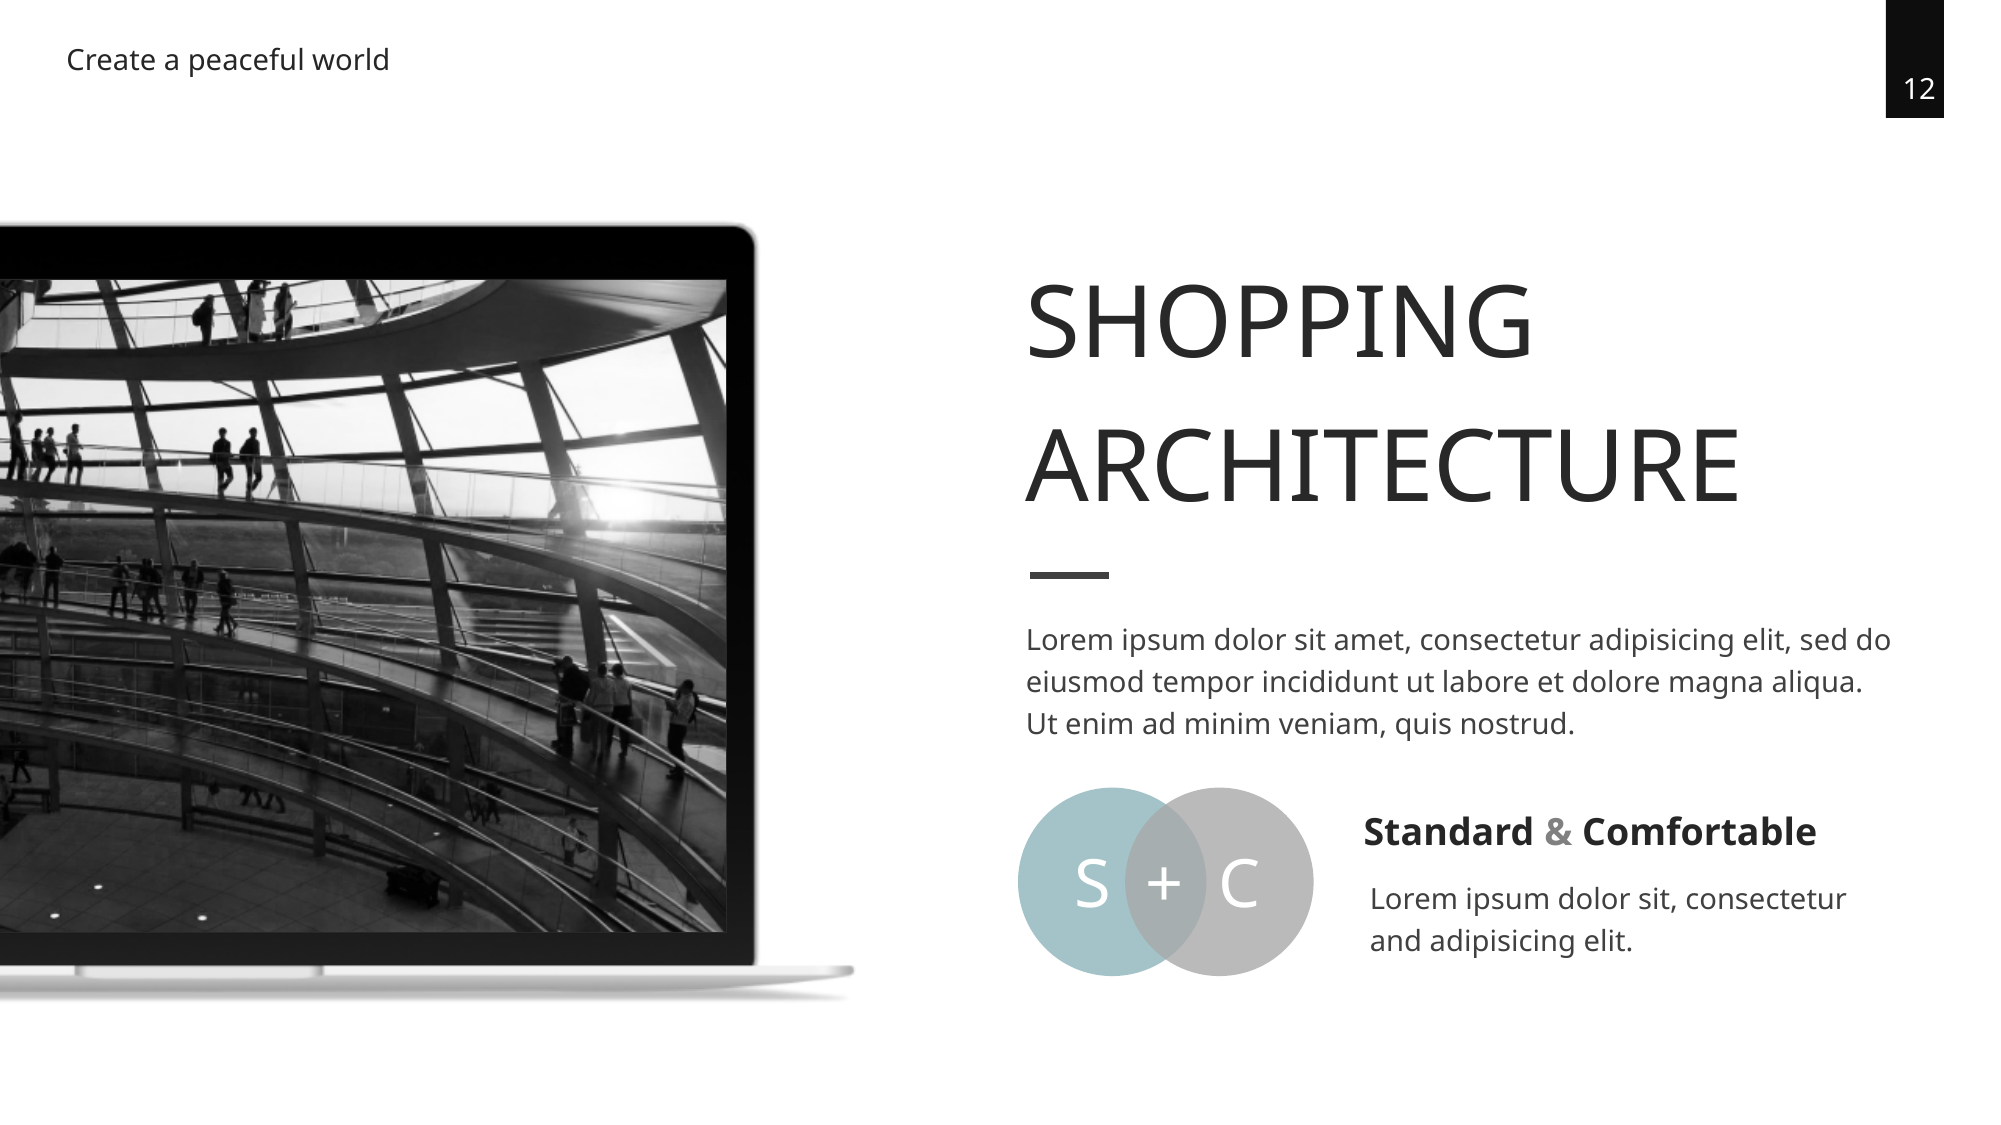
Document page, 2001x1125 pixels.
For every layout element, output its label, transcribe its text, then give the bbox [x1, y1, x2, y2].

slide_number 12 [1865, 0, 1974, 425]
text_box Lorem ipsum dolor sit amet, consectetur adipisicing elit, sed do eiusmod tempor incididunt ut labore et dolore magna aliqua. Ut enim ad minim veniam, quis nostrud. [1011, 607, 1910, 748]
text_box Lorem ipsum dolor sit, consectetur and adipisicing elit. [1354, 865, 1893, 965]
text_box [0, 118, 940, 1042]
text_box [1136, 786, 1315, 978]
text_box [1016, 786, 1166, 978]
text_box SHOPPING ARCHITECTURE [1011, 226, 1886, 529]
text_box Standard & Comfortable [1348, 800, 1893, 861]
text_box S + C [1037, 833, 1299, 929]
text_box Create a peaceful world [51, 33, 549, 84]
